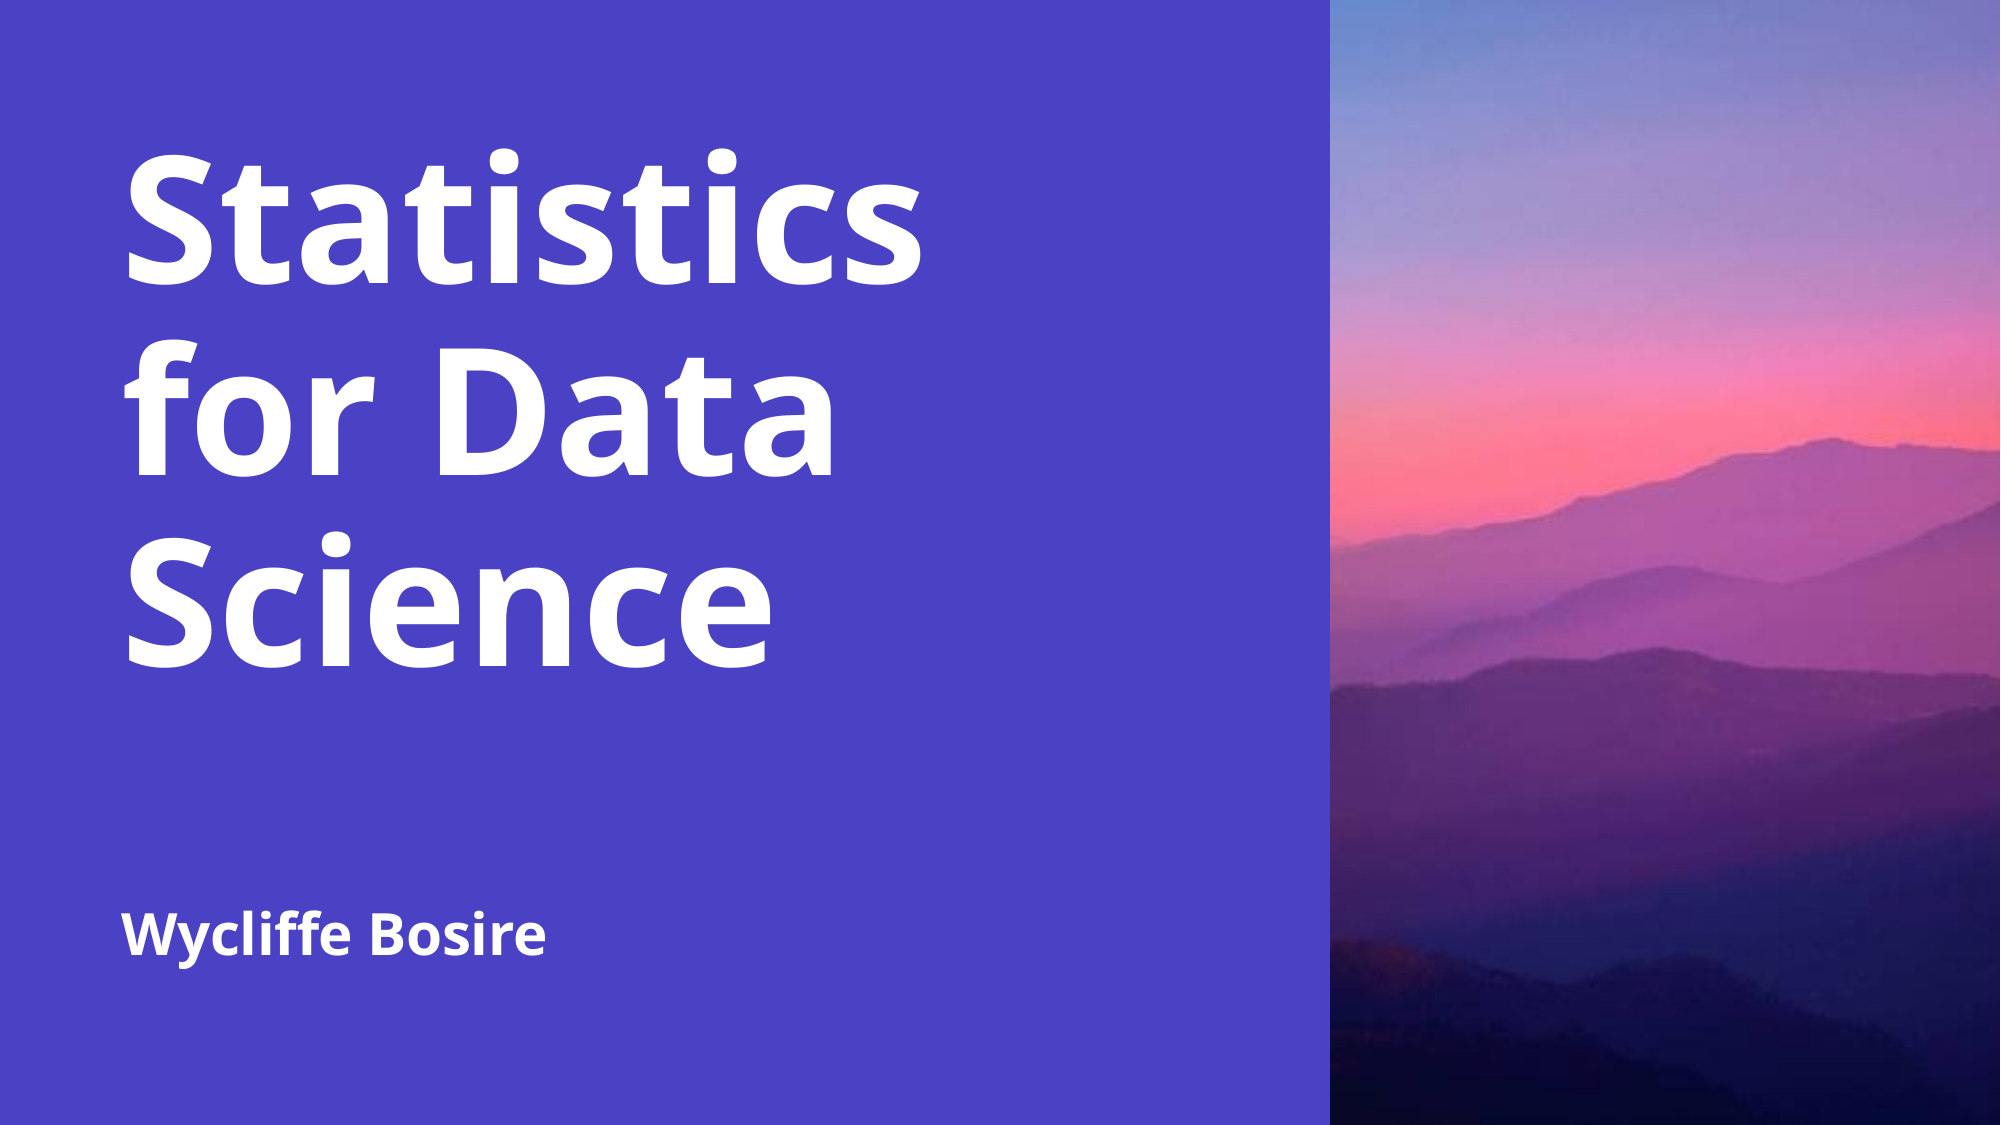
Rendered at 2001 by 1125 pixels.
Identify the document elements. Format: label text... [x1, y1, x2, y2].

title Statistics for Data Science [106, 123, 1225, 762]
picture [1330, 0, 2000, 1125]
subtitle Wycliffe Bosire [106, 761, 1163, 975]
